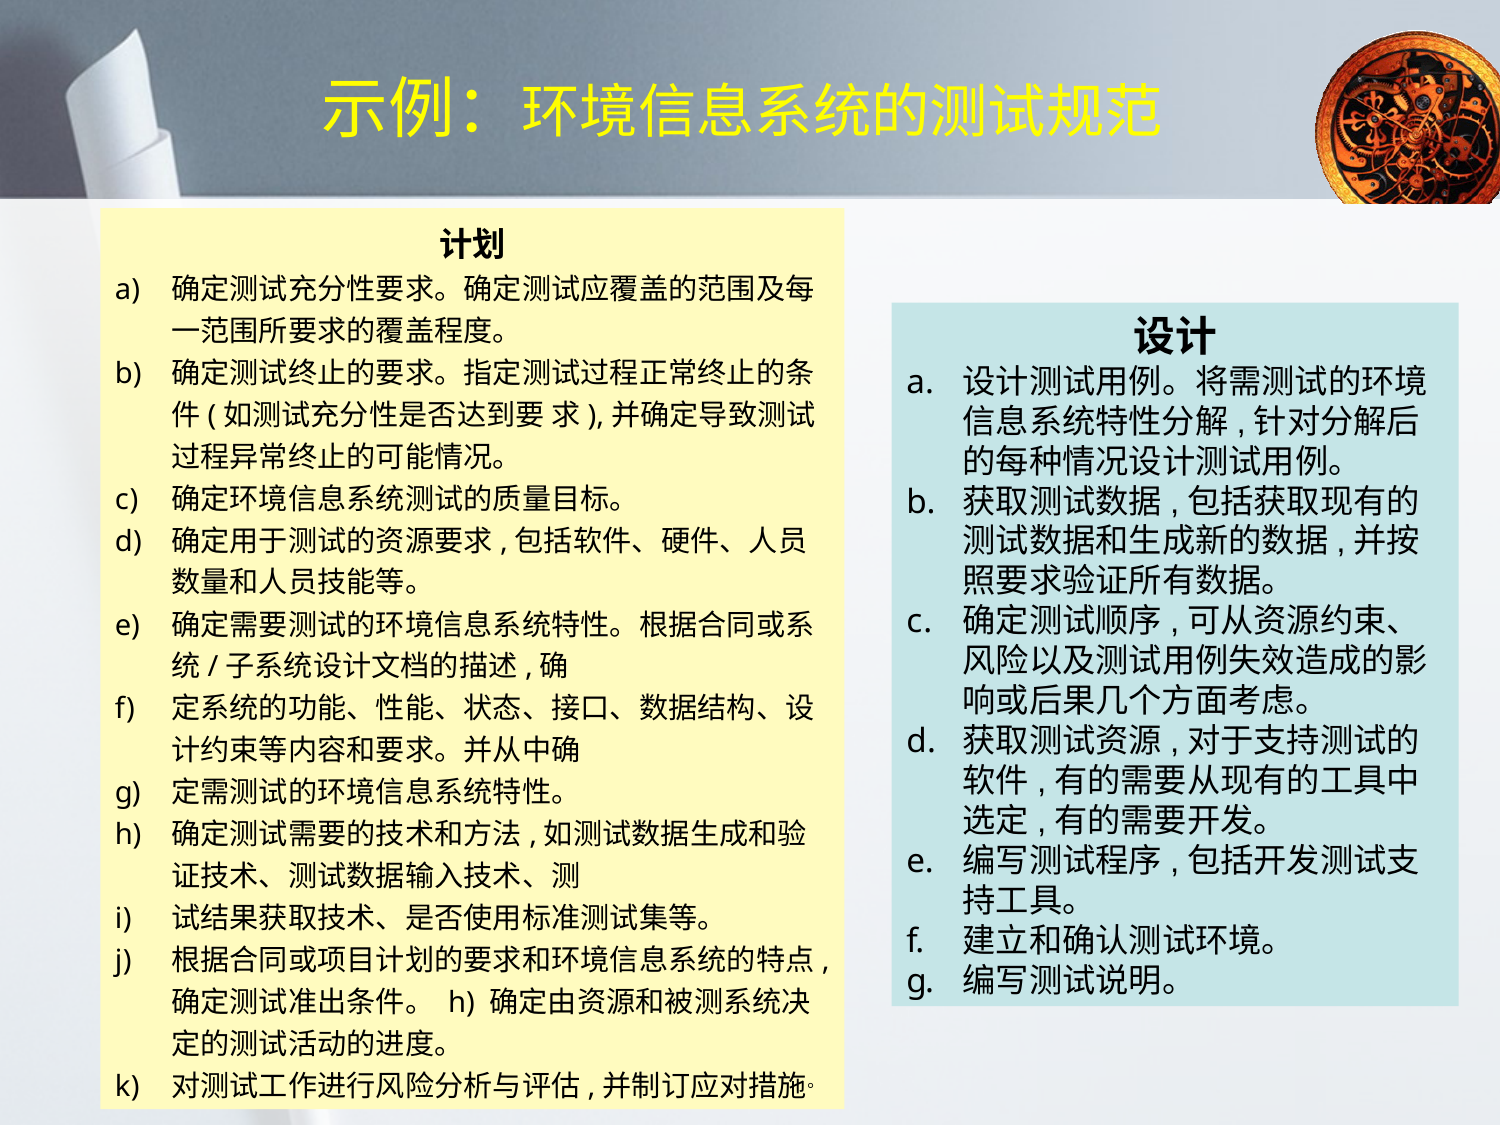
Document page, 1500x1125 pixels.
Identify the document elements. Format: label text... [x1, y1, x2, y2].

picture [0, 0, 1500, 204]
text_box 设计 设计测试用例。将需测试的环境信息系统特性分解,针对分解后的每种情况设计测试用例。 获取测试数据,包括获取现有的测试数据和生成新的数据,并按照要求验证所有数据。 确定测试顺序,可从资源约束、风险以及测试用例失效造成的影响或后果几个方面考虑。 获取测试资源,对于支持测试的软件,有的需要从现有的工具中选定,有的需要开发。 编写测试程序,包括开发测试支持工具。 建立和确认测试环境。 编写测试说明。 [891, 302, 1459, 1007]
title 示例：环境信息系统的测试规范 [241, 59, 1243, 153]
text_box 计划 确定测试充分性要求。确定测试应覆盖的范围及每一范围所要求的覆盖程度。 确定测试终止的要求。指定测试过程正常终止的条件(如测试充分性是否达到要 求),并确定导致测试过程异常终止的可能情况。 确定环境信息系统测试的质量目标。 确定用于测试的资源要求,包括软件、硬件、人员数量和人员技能等。 确定需要测试的环境信息系统特性。根据合同或系统/子系统设计文档的描述,确 定系统的功能、性能、状态、接口、数据结构、设计约束等内容和要求。并从中确 定需测试的环境信息系统特性。 确定测试需要的技术和方法,如测试数据生成和验证技术、测试数据输入技术、测 试结果获取技术、是否使用标准测试集等。 根据合同或项目计划的要求和环境信息系统的特点,确定测试准出条件。 h) 确定由资源和被测系统决定的测试活动的进度。 对测试工作进行风险分析与评估,并制订应对措施。 [100, 208, 845, 1110]
